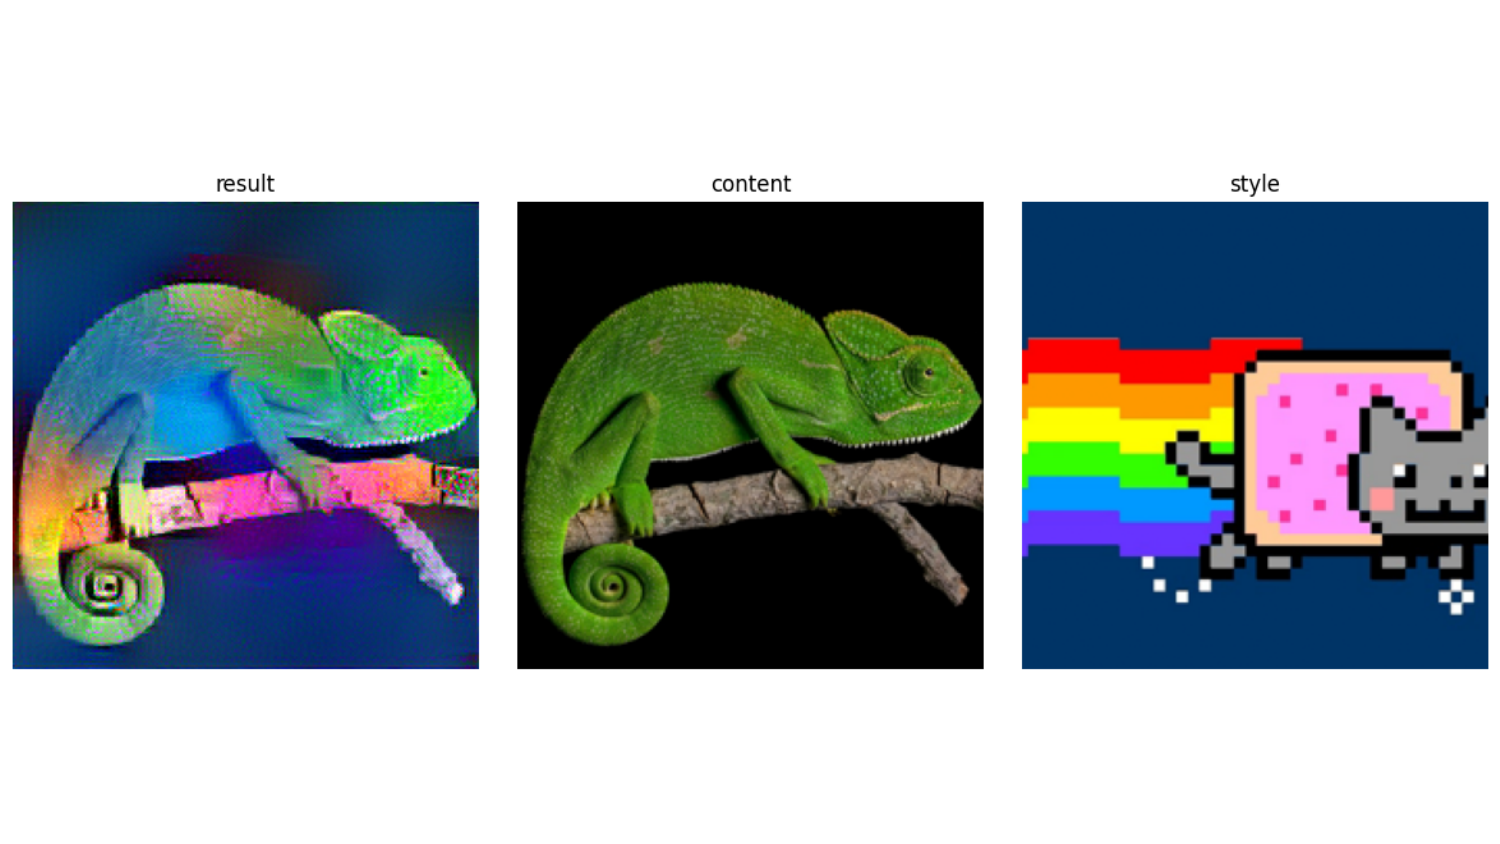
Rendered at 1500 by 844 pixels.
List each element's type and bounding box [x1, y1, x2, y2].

picture [0, 161, 1500, 683]
